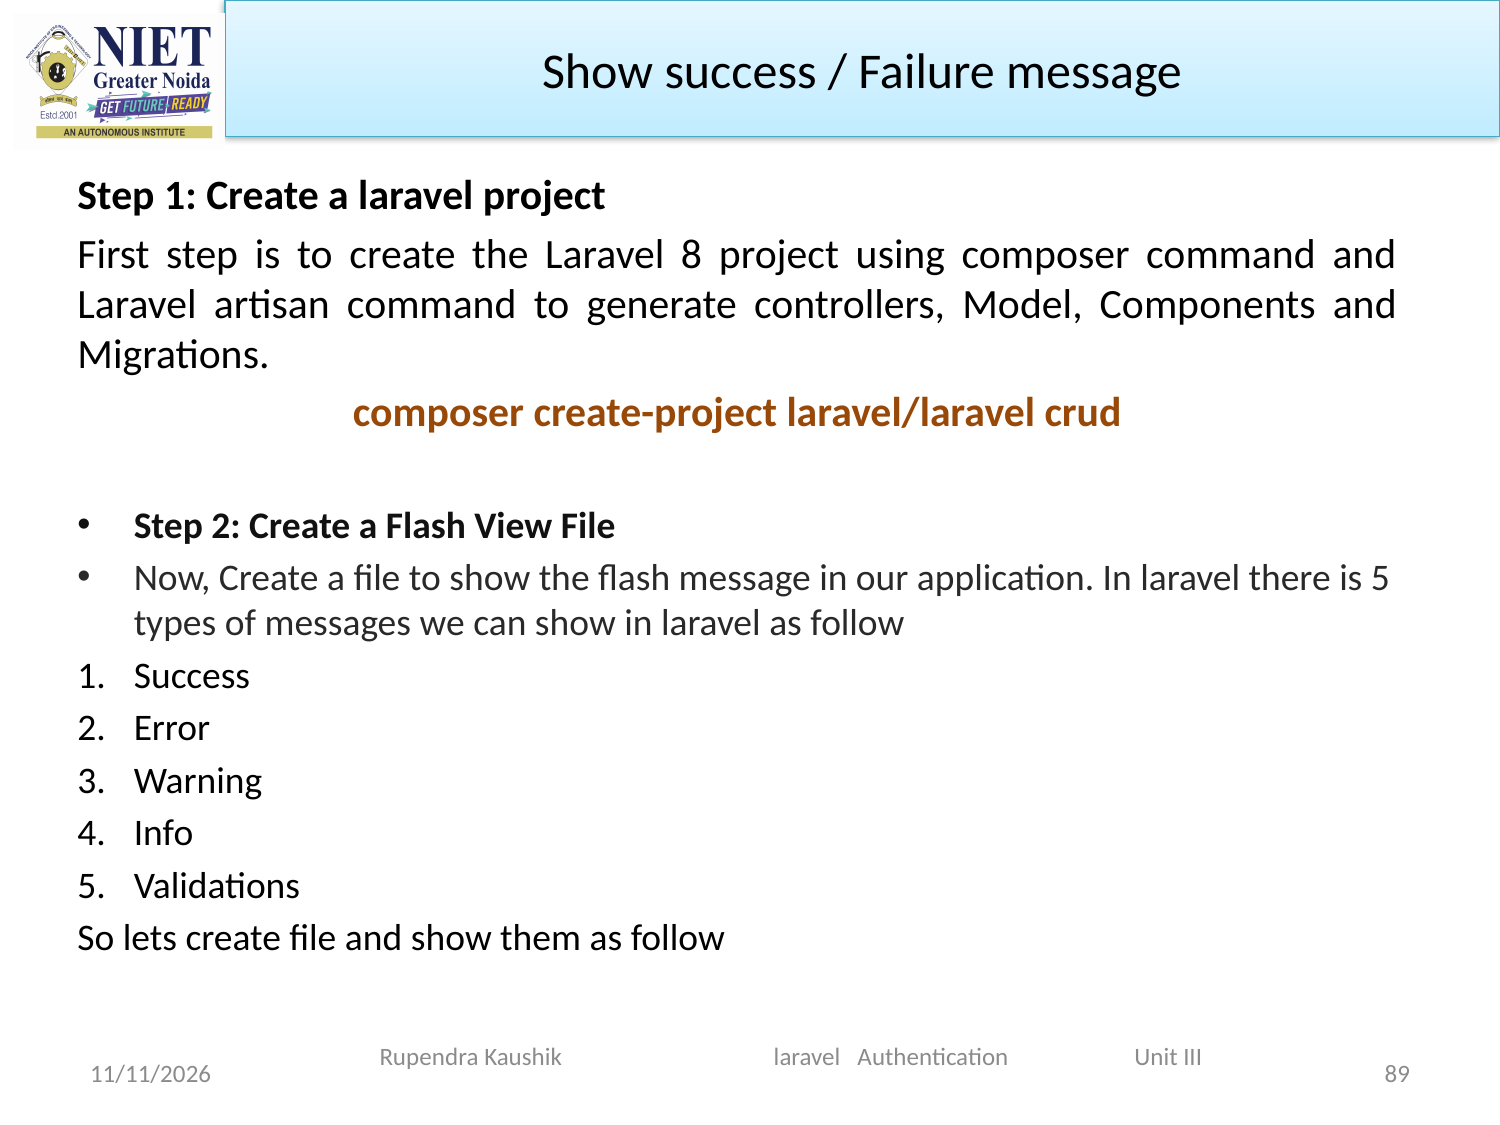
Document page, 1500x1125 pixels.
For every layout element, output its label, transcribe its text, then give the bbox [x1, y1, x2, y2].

text_box Show success / Failure message [224, 0, 1500, 137]
picture [13, 13, 226, 151]
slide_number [75, 1042, 425, 1103]
text_box Rupendra Kaushik laravel Authentication Unit III [329, 1033, 1255, 1079]
list Step 1: Create a laravel project First step is to create the Laravel 8 project using composer command and Laravel artisan command to generate controllers, Model, Components and Migrations. composer create-project laravel/laravel crud Step 2: Create a Flash View File Now, Create a file to show the flash message in our application. In laravel there is 5 types of messages we can show in laravel as follow Success Error Warning Info Validations So lets create file and show them as follow [62, 160, 1413, 1040]
slide_number 89 [1074, 1042, 1425, 1103]
